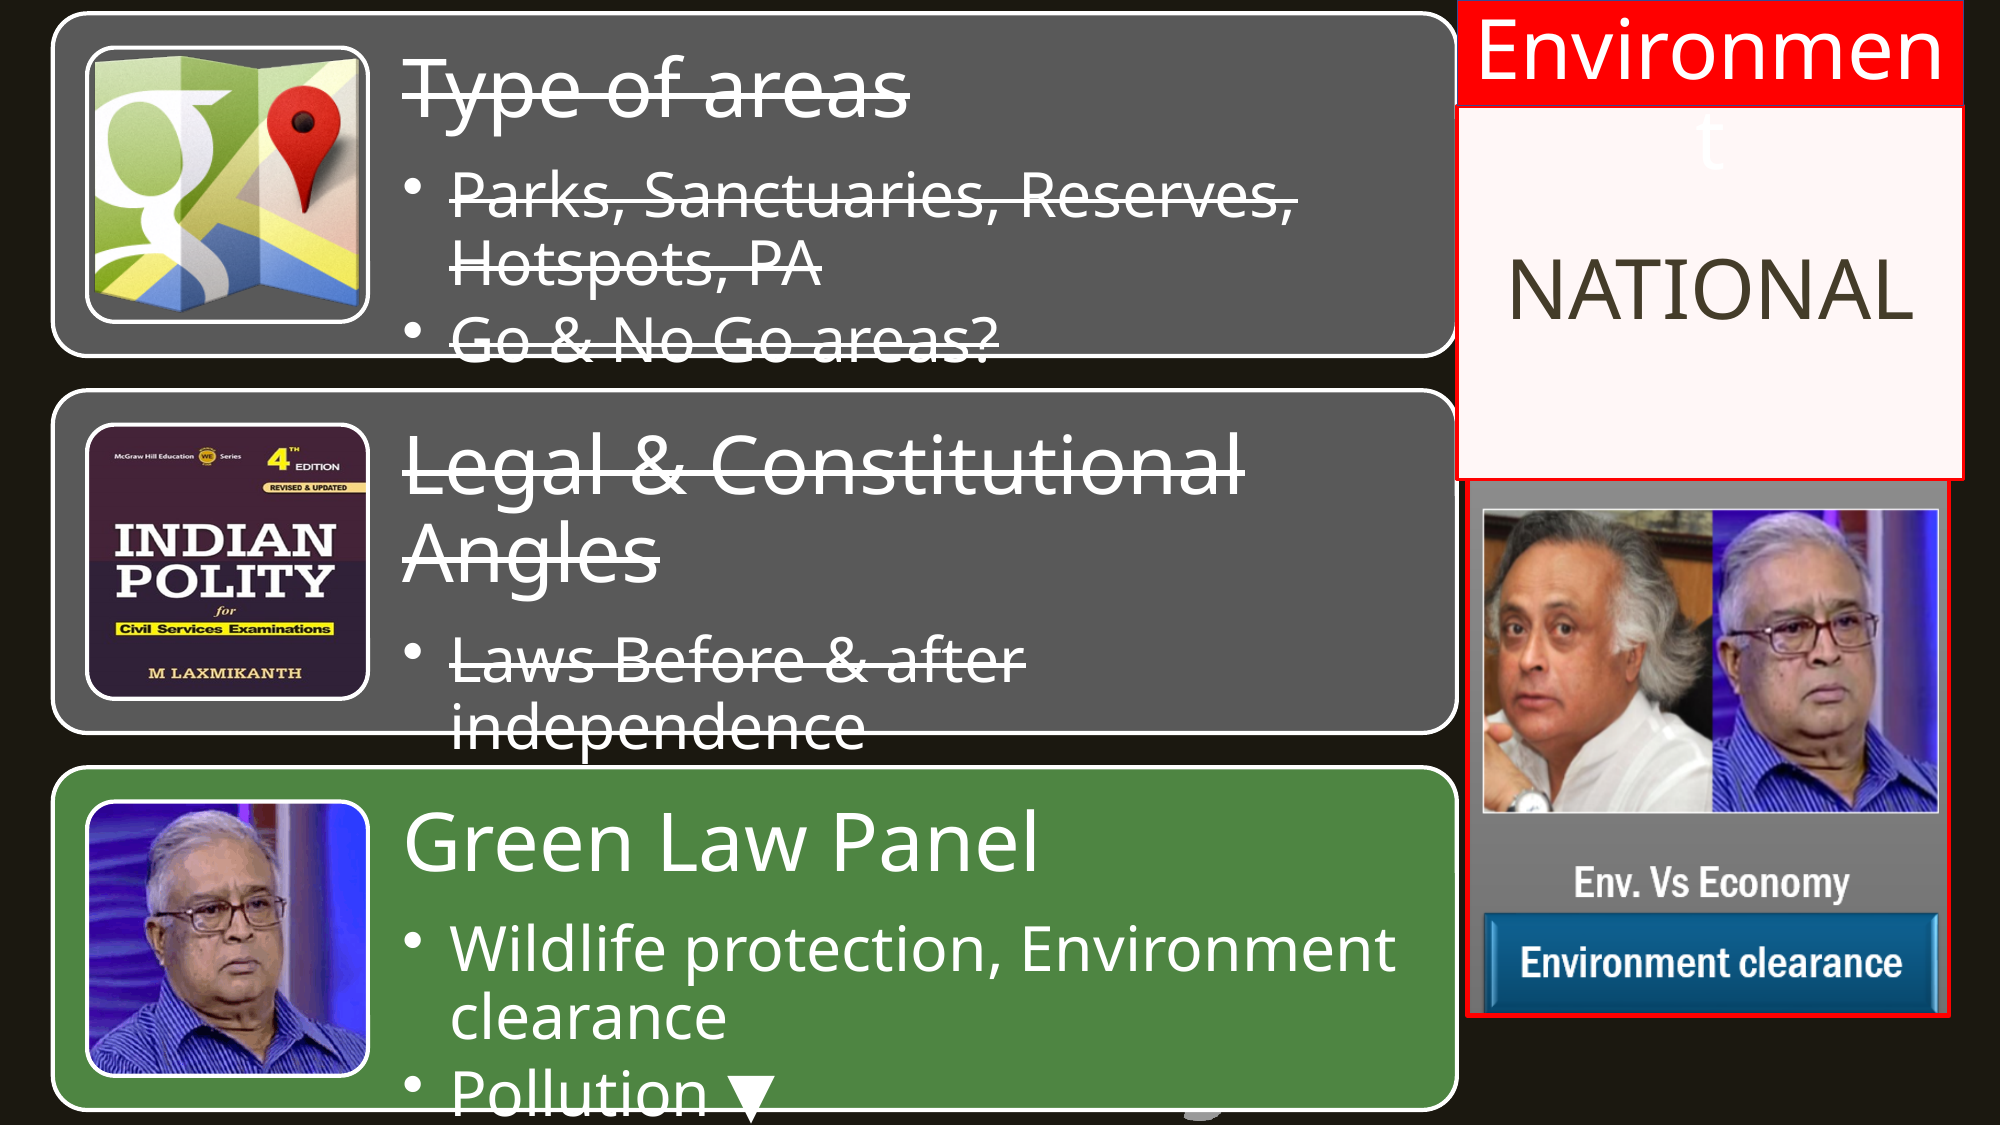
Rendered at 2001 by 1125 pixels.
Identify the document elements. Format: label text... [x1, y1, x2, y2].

picture [741, 1113, 1230, 1125]
title NATIONAL [1462, 104, 1965, 481]
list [52, 13, 1458, 1111]
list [1469, 478, 1947, 1014]
list Environment [1457, 0, 1964, 106]
